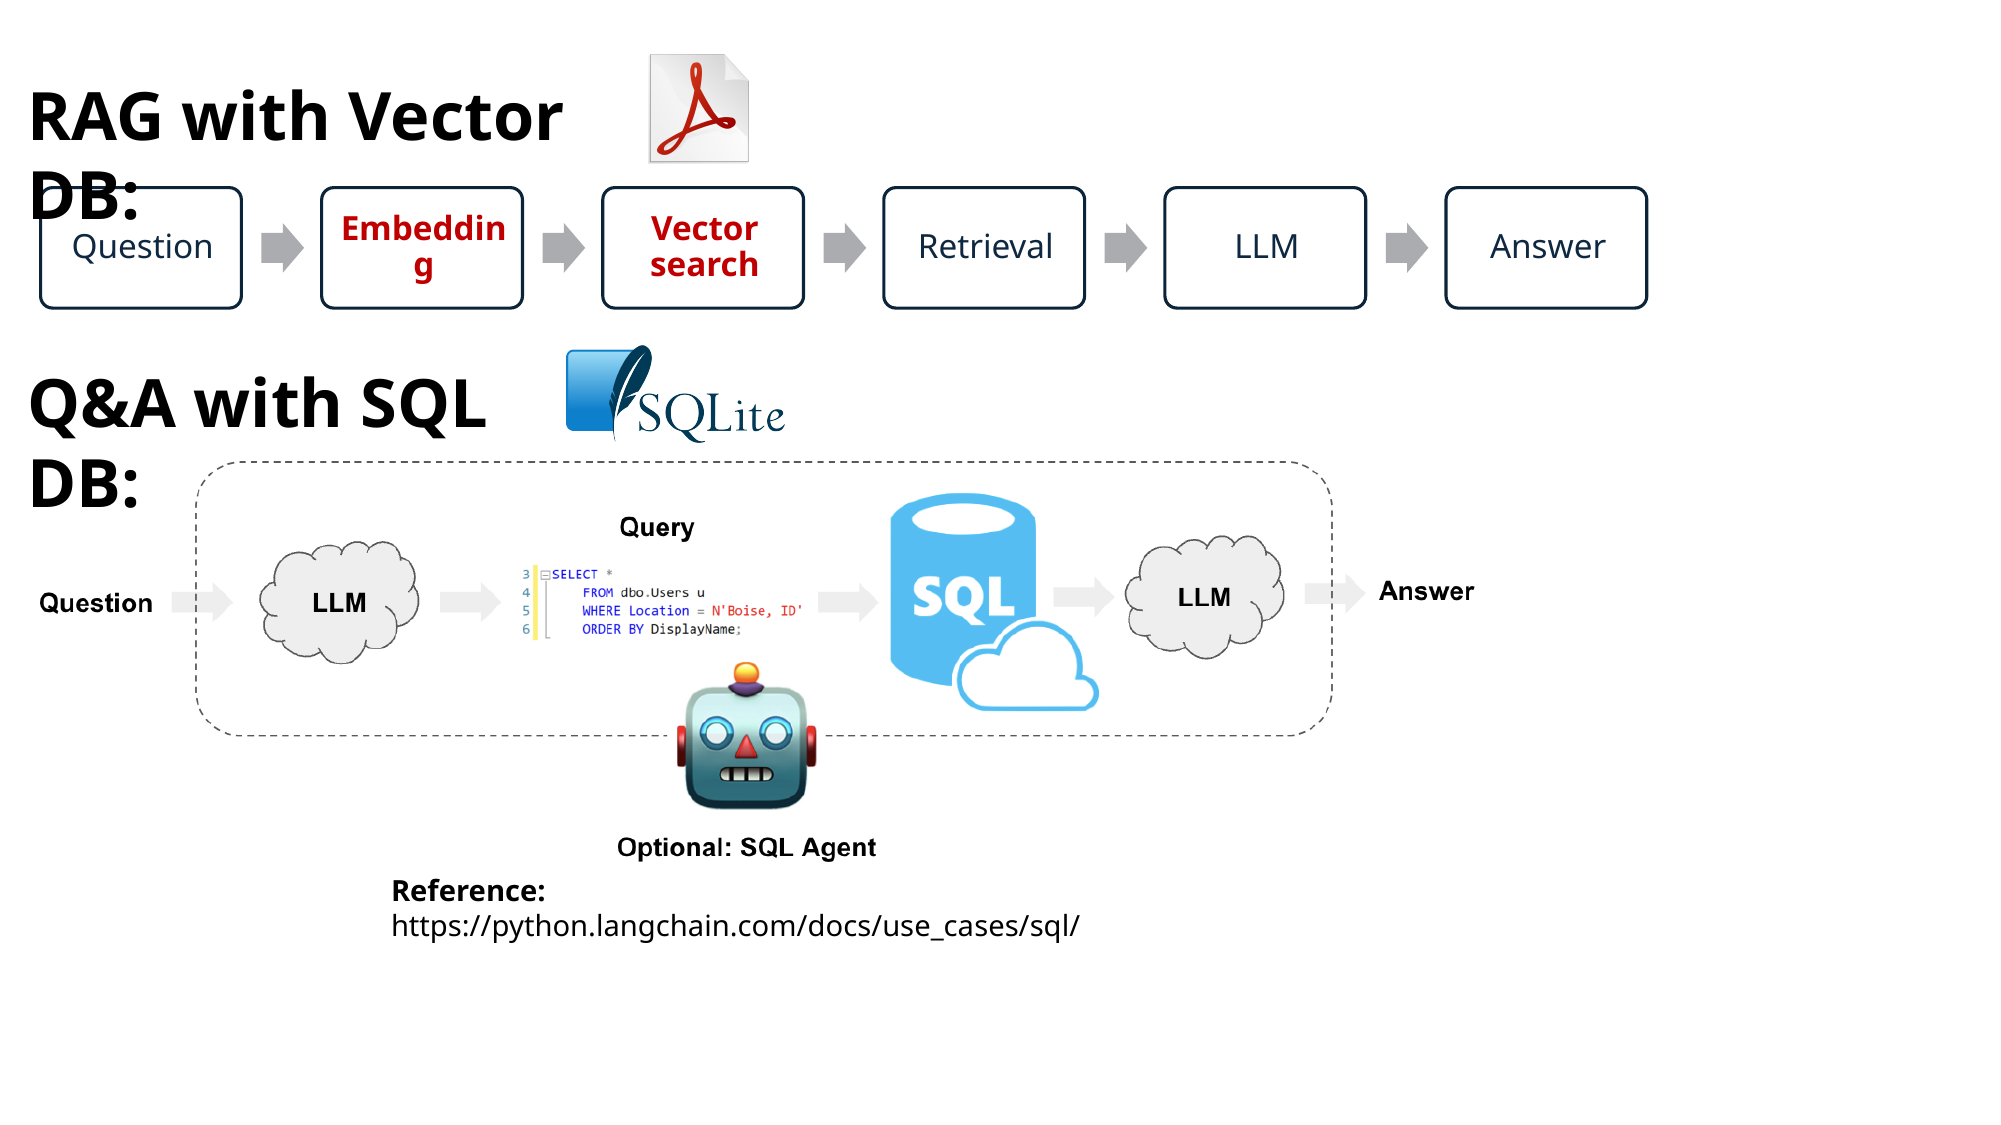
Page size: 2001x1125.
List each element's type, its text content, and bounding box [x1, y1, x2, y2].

picture [648, 54, 749, 164]
text_box Reference: https://python.langchain.com/docs/use_cases/sql/ [376, 869, 1149, 950]
picture [29, 339, 1497, 869]
text_box RAG with Vector DB: [12, 66, 621, 241]
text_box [40, 70, 1648, 426]
text_box Q&A with SQL DB: [12, 353, 566, 528]
